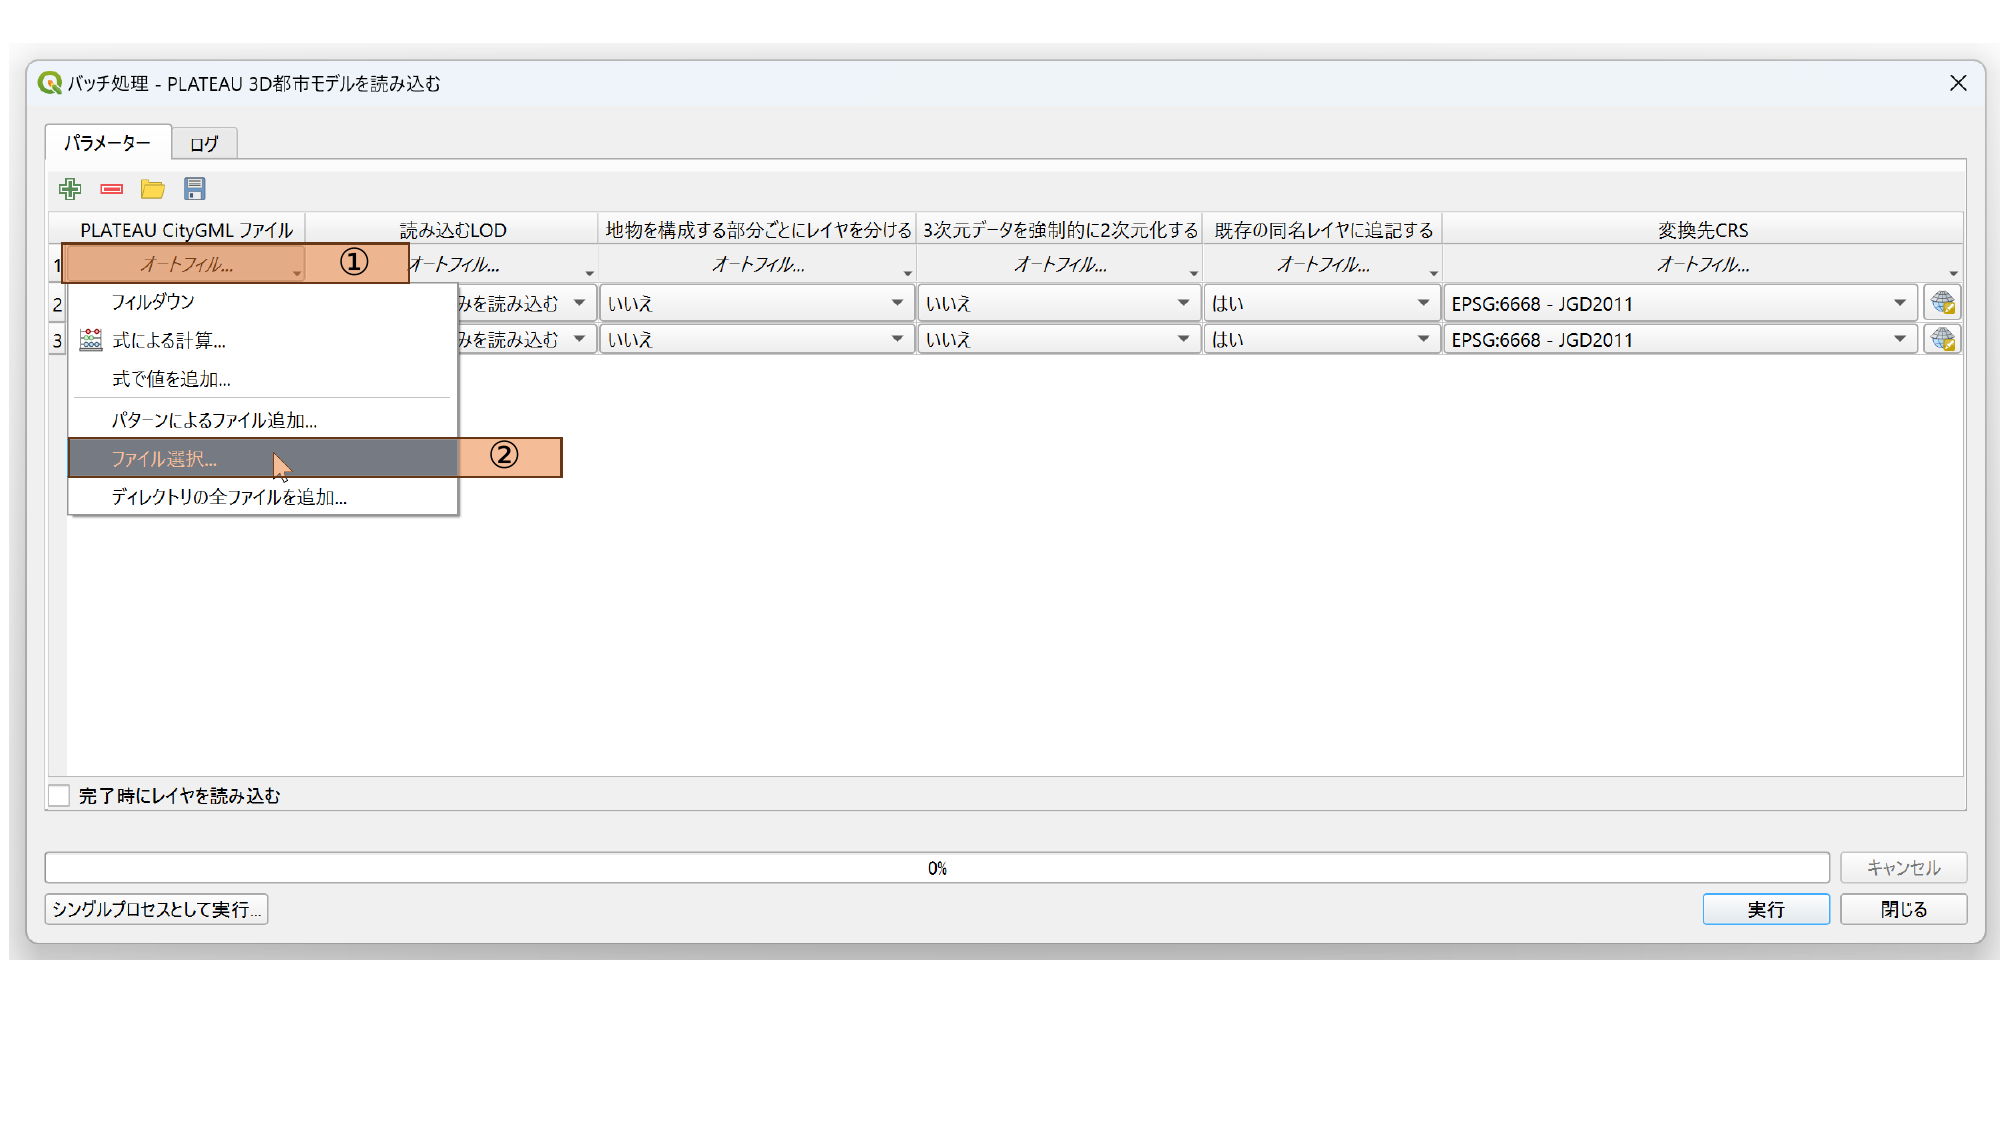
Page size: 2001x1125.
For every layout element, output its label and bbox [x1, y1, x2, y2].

picture [9, 43, 2000, 960]
